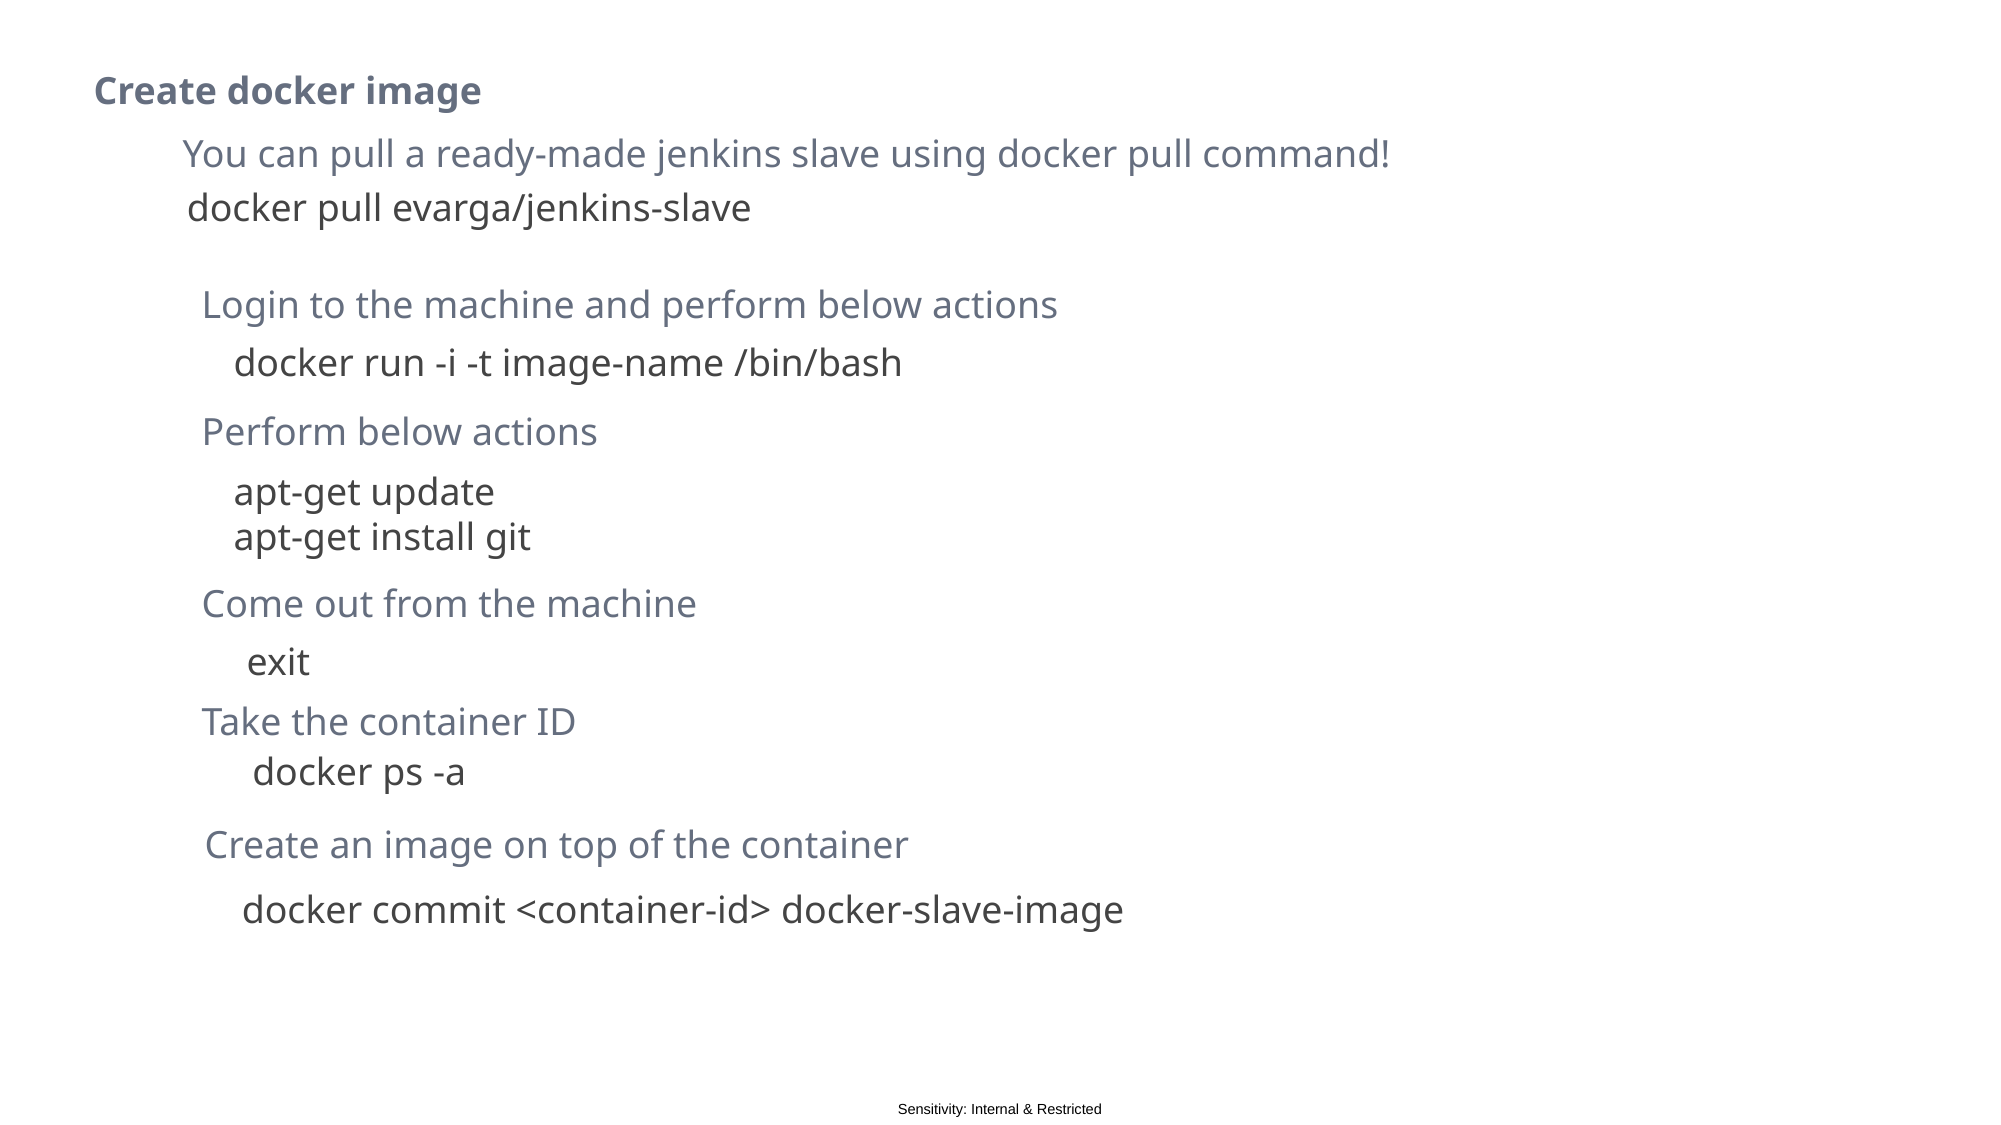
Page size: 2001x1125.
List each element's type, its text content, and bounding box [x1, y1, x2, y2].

text_box exit [231, 630, 325, 690]
text_box Come out from the machine [186, 572, 1940, 633]
text_box You can pull a ready-made jenkins slave using docker pull command! [168, 123, 1921, 183]
text_box Create docker image [78, 60, 498, 120]
text_box docker pull evarga/jenkins-slave [186, 186, 952, 269]
text_box Perform below actions [186, 400, 1940, 461]
text_box Create an image on top of the container [189, 814, 1943, 874]
text_box apt-get update apt-get install git [218, 461, 1219, 565]
text_box docker ps -a [252, 751, 476, 814]
text_box docker run -i -t image-name /bin/bash [233, 341, 1183, 400]
text_box docker commit <container-id> docker-slave-image [241, 888, 1135, 971]
text_box Login to the machine and perform below actions [186, 273, 1940, 334]
text_box Take the container ID [186, 690, 1940, 751]
